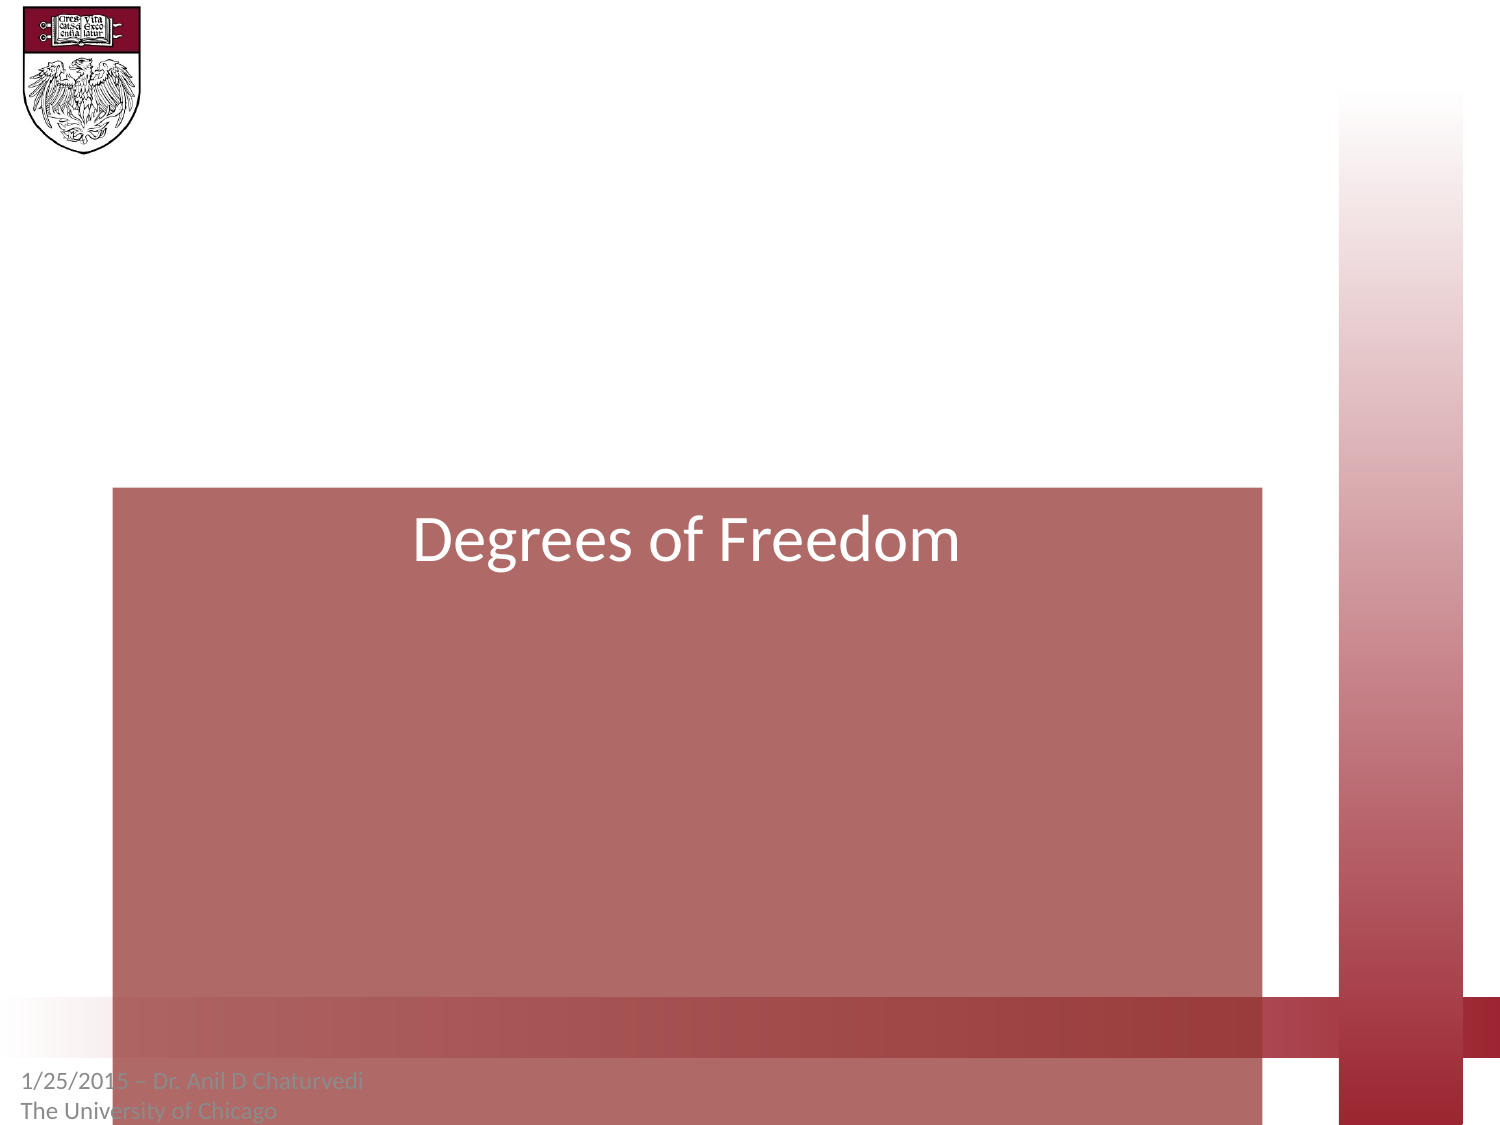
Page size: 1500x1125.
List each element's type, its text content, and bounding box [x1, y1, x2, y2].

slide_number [5, 1065, 413, 1125]
text_box [9, 0, 1157, 122]
picture [0, 0, 163, 163]
subtitle Degrees of Freedom [112, 487, 1263, 1125]
